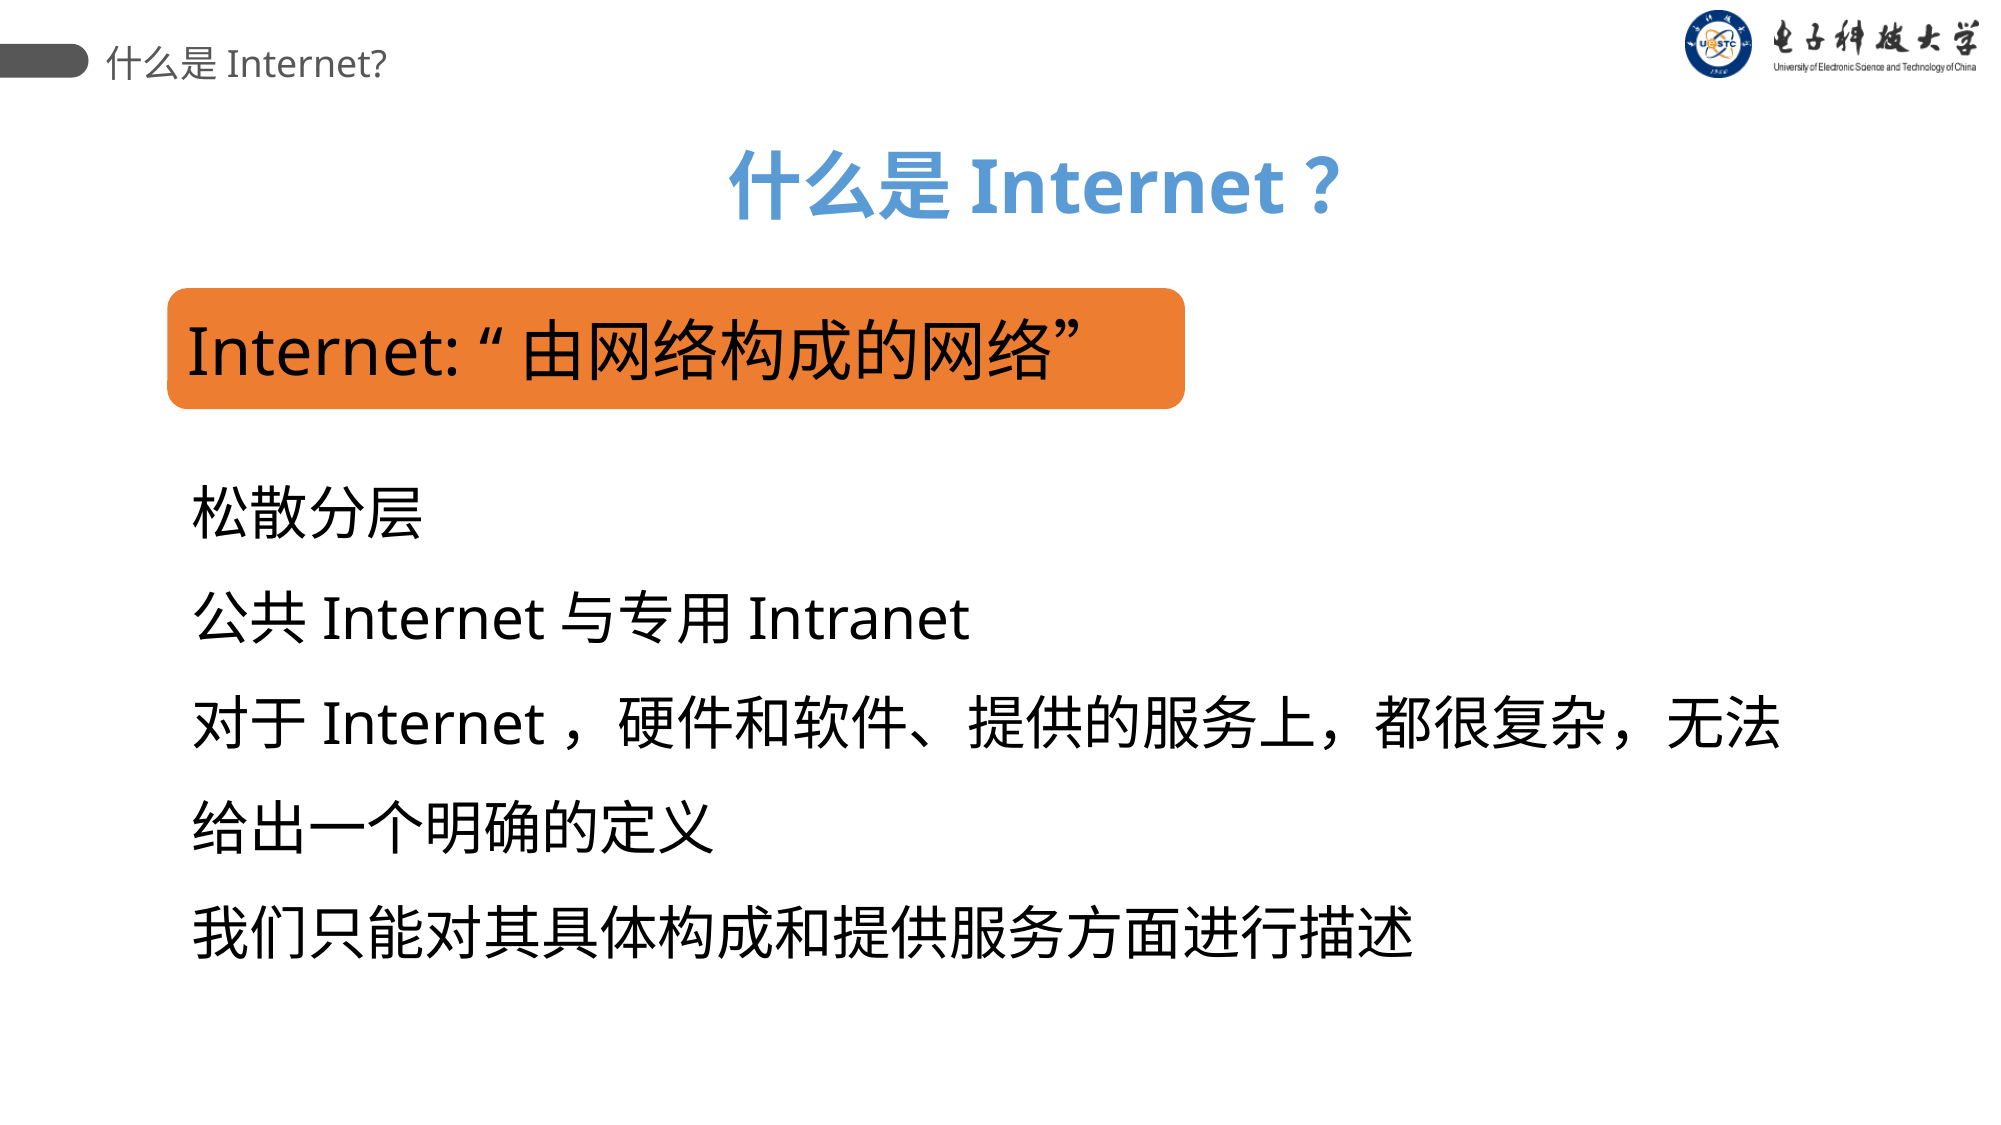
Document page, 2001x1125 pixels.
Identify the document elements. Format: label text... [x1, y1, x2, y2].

text_box Internet: “由网络构成的网络” [166, 287, 1186, 411]
text_box 什么是Internet？ [712, 130, 1499, 238]
text_box 松散分层 公共Internet与专用Intranet 对于Internet，硬件和软件、提供的服务上，都很复杂，无法给出一个明确的定义 我们只能对其具体构成和提供服务方面进行描述 [167, 434, 1833, 974]
text_box [380, 80, 1656, 269]
text_box 什么是Internet? [105, 31, 455, 94]
picture [1685, 10, 1979, 78]
